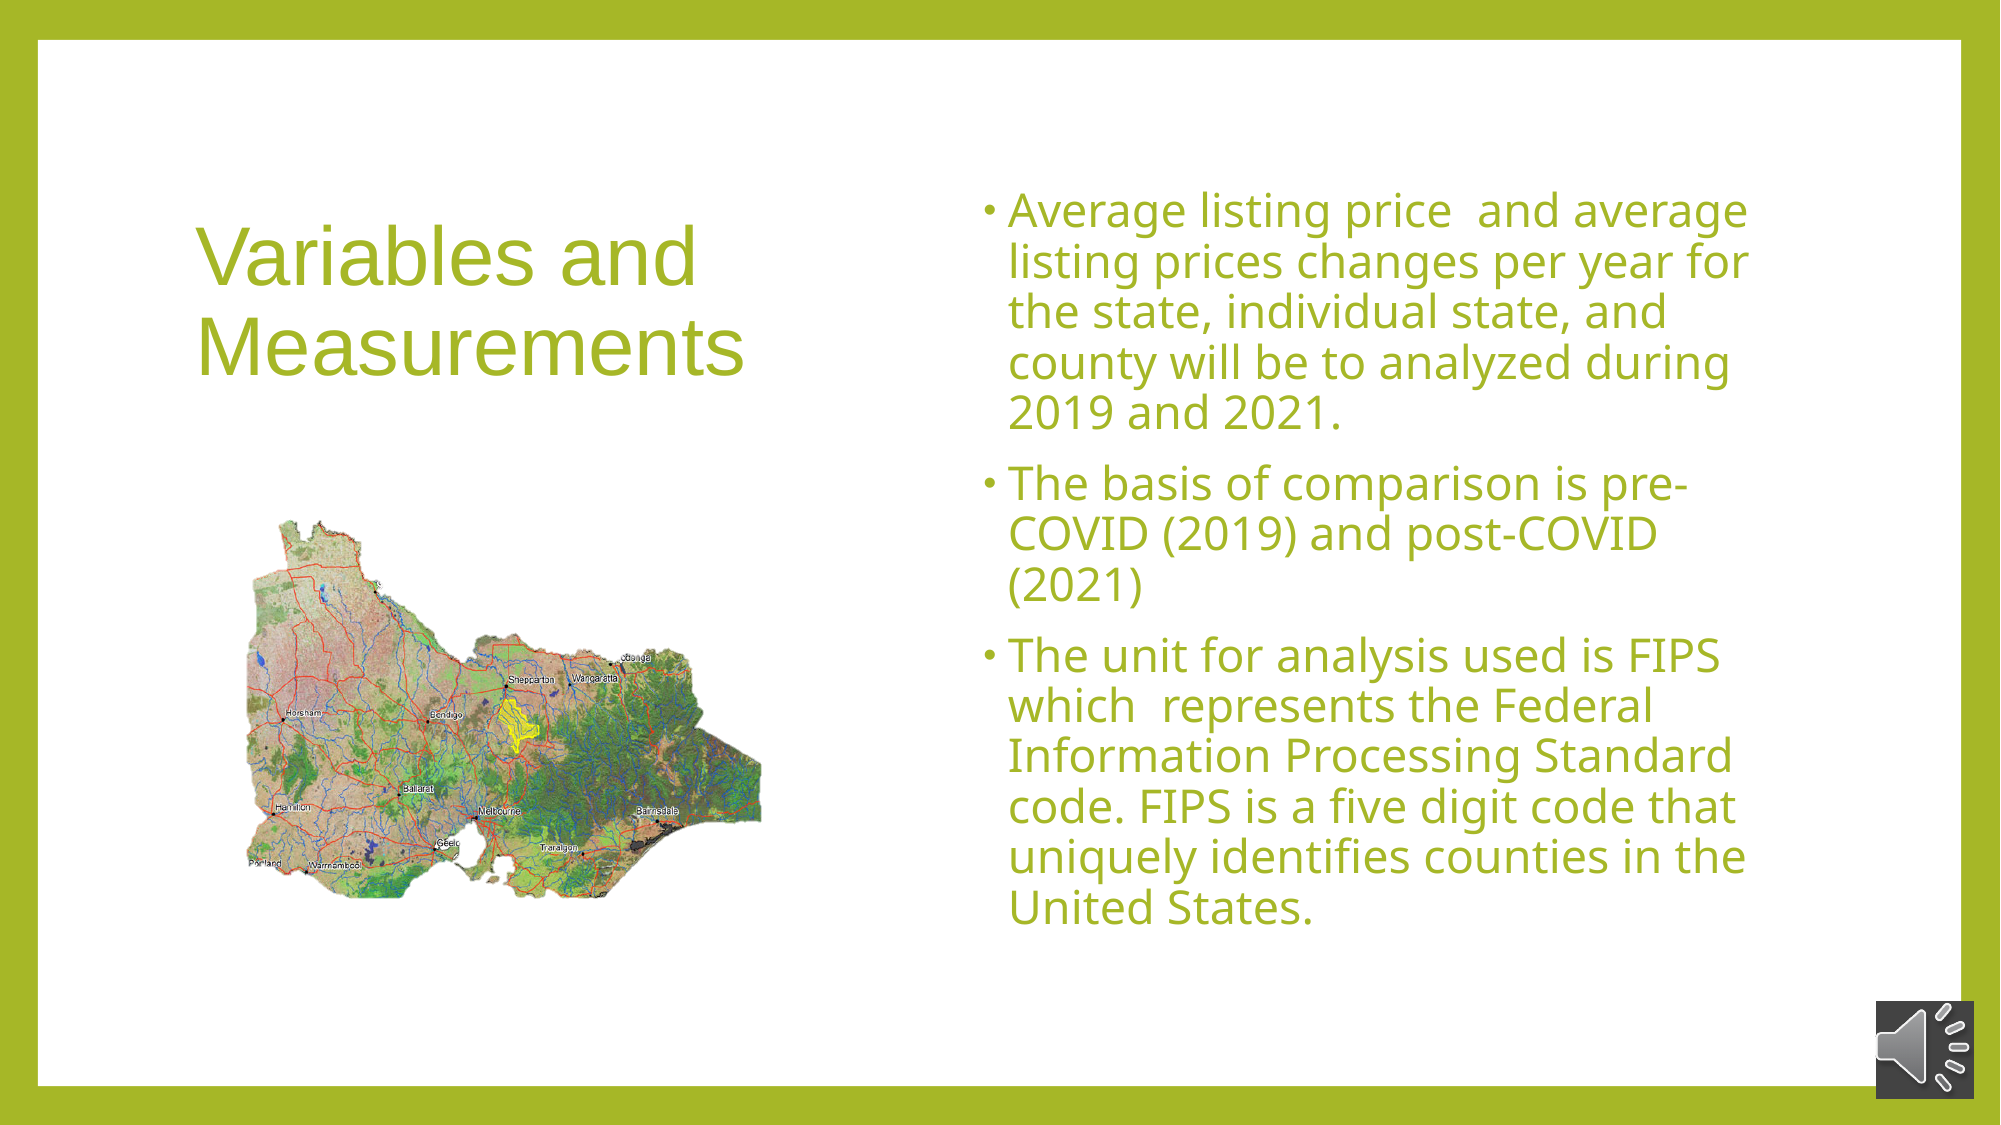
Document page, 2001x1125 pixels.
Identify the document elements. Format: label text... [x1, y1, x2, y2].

list Average listing price and average listing prices changes per year for the state, individual state, and county will be to analyzed during 2019 and 2021. The basis of comparison is pre-COVID (2019) and post-COVID (2021) The unit for analysis used is FIPS which represents the Federal Information Processing Standard code. FIPS is a five digit code that uniquely identifies counties in the United States. [962, 179, 1818, 945]
picture [1874, 999, 1976, 1101]
picture [180, 468, 827, 946]
title Variables and Measurements [180, 179, 826, 401]
